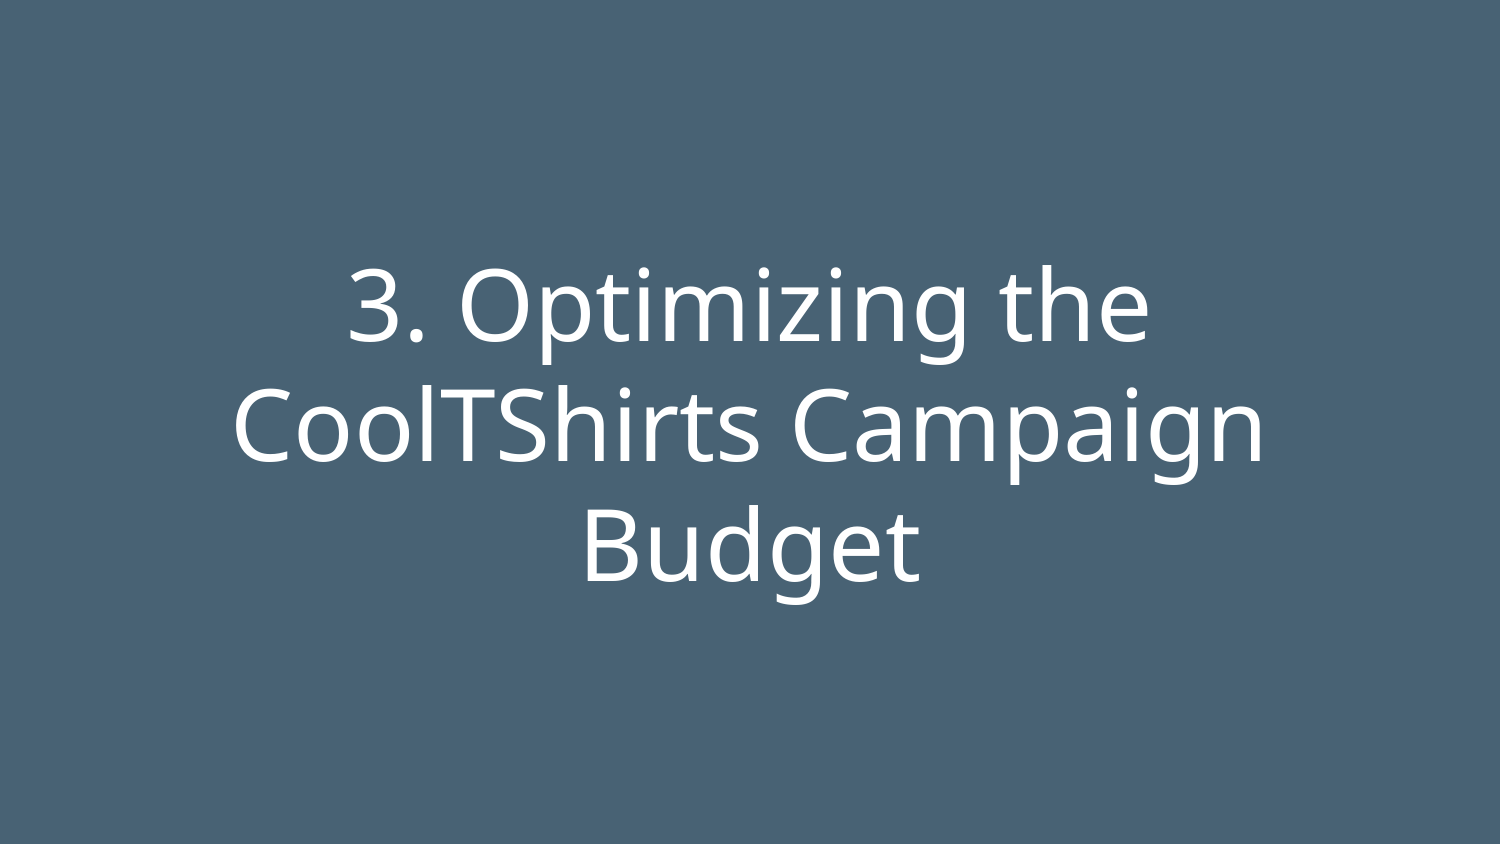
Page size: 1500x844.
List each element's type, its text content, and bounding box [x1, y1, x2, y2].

text_box 3. Optimizing the CoolTShirts Campaign Budget [123, 253, 1377, 591]
